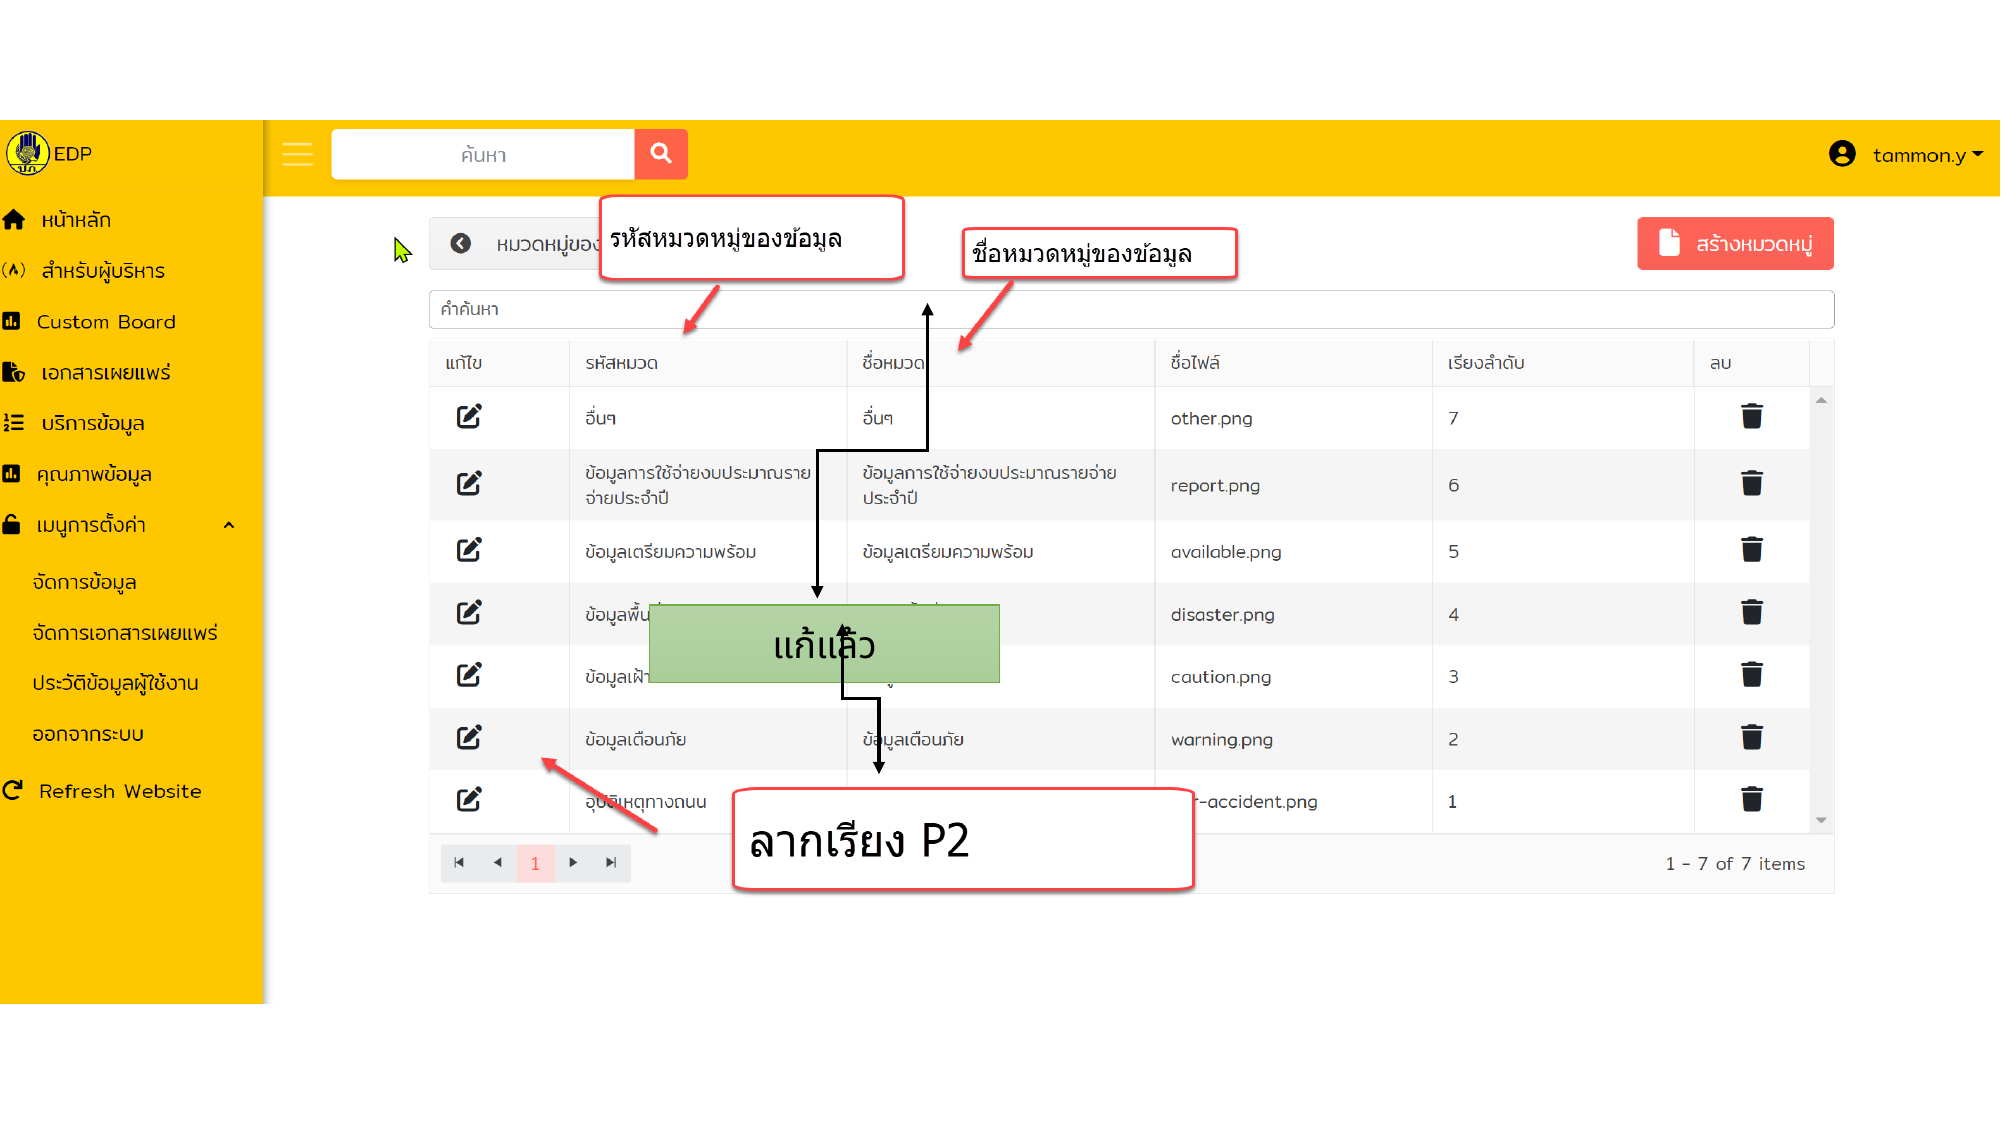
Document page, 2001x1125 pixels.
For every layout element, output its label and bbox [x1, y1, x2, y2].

text_box [724, 395, 1021, 506]
picture [0, 120, 2000, 1005]
text_box [785, 680, 936, 718]
